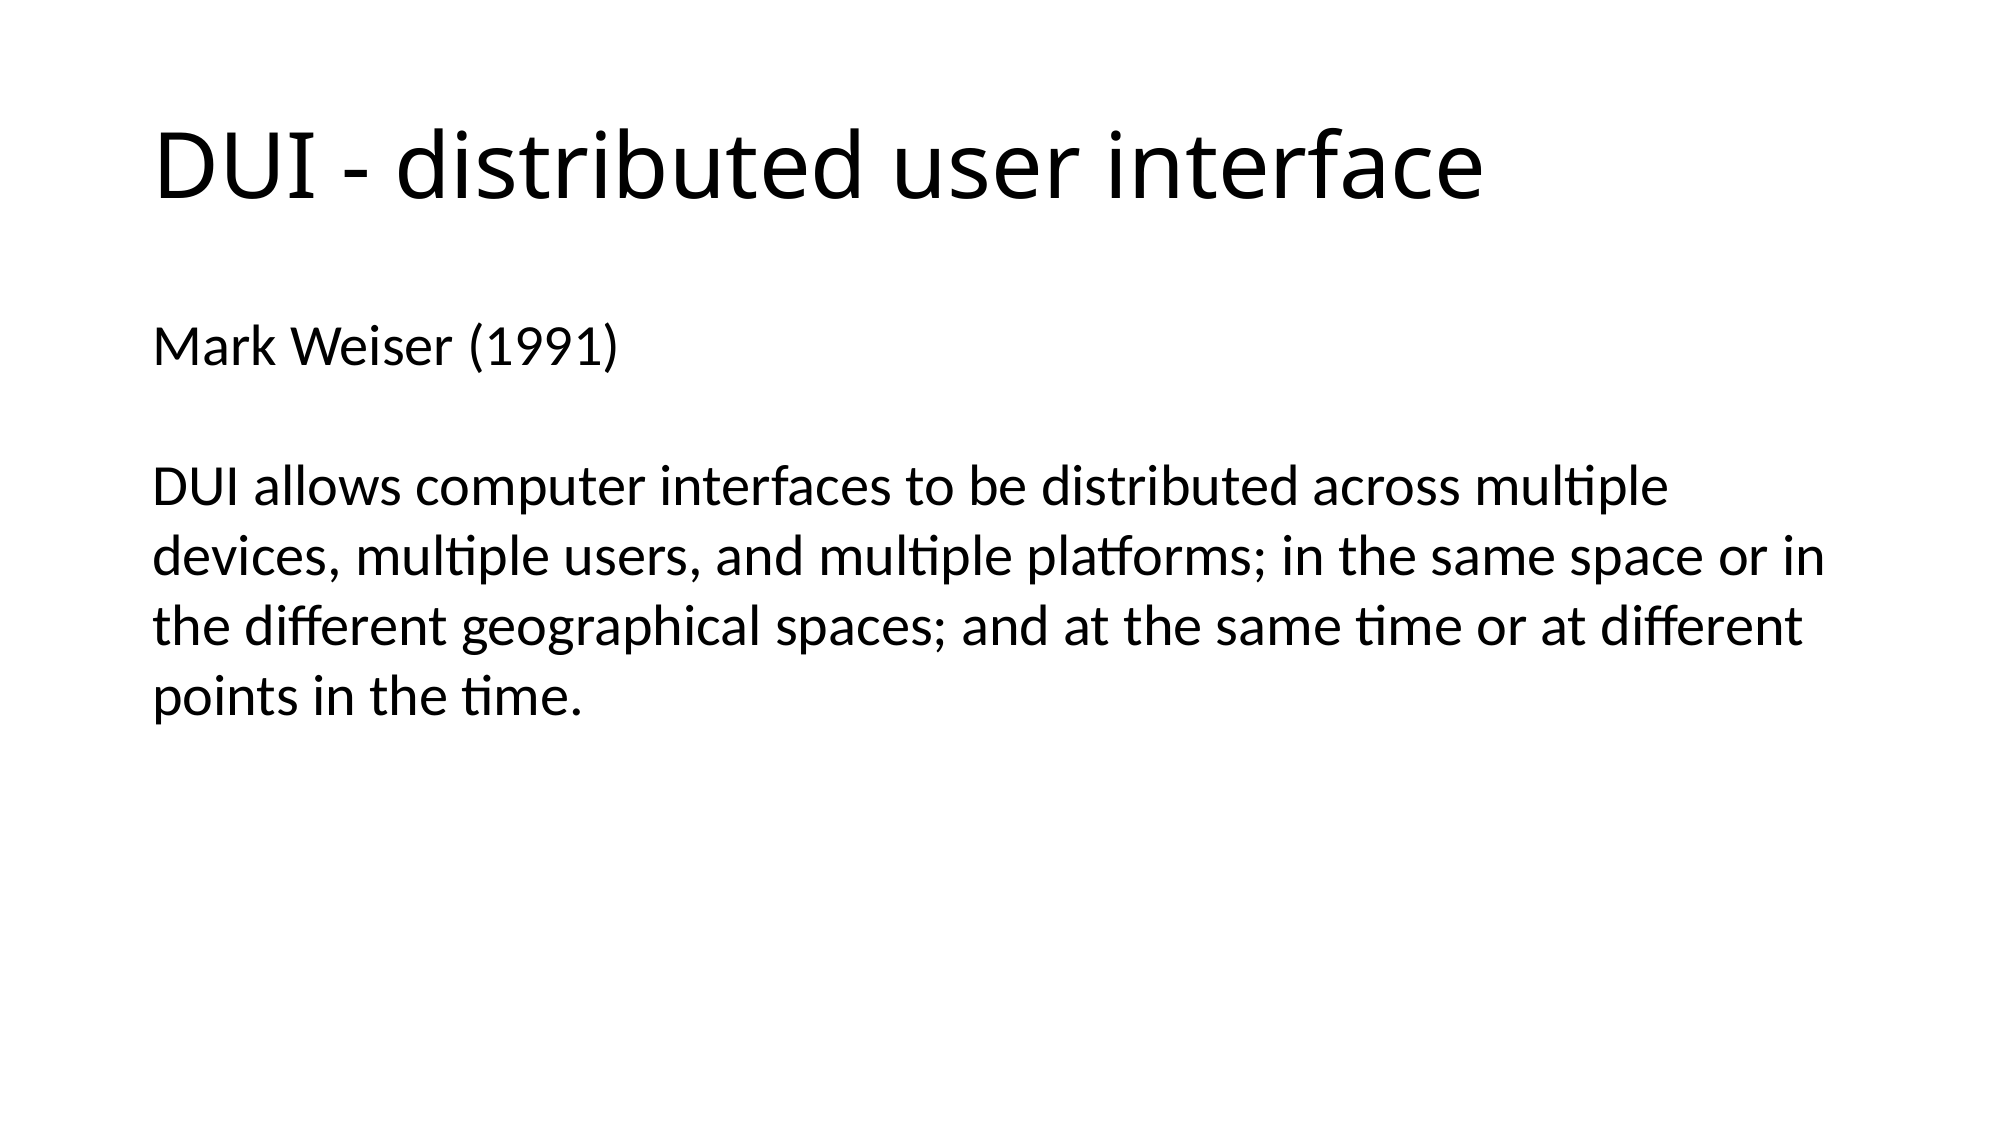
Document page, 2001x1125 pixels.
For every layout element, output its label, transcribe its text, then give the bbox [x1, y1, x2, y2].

title DUI - distributed user interface [137, 59, 1863, 278]
list Mark Weiser (1991) DUI allows computer interfaces to be distributed across multiple devices, multiple users, and multiple platforms; in the same space or in the different geographical spaces; and at the same time or at different points in the time. [137, 299, 1863, 1014]
